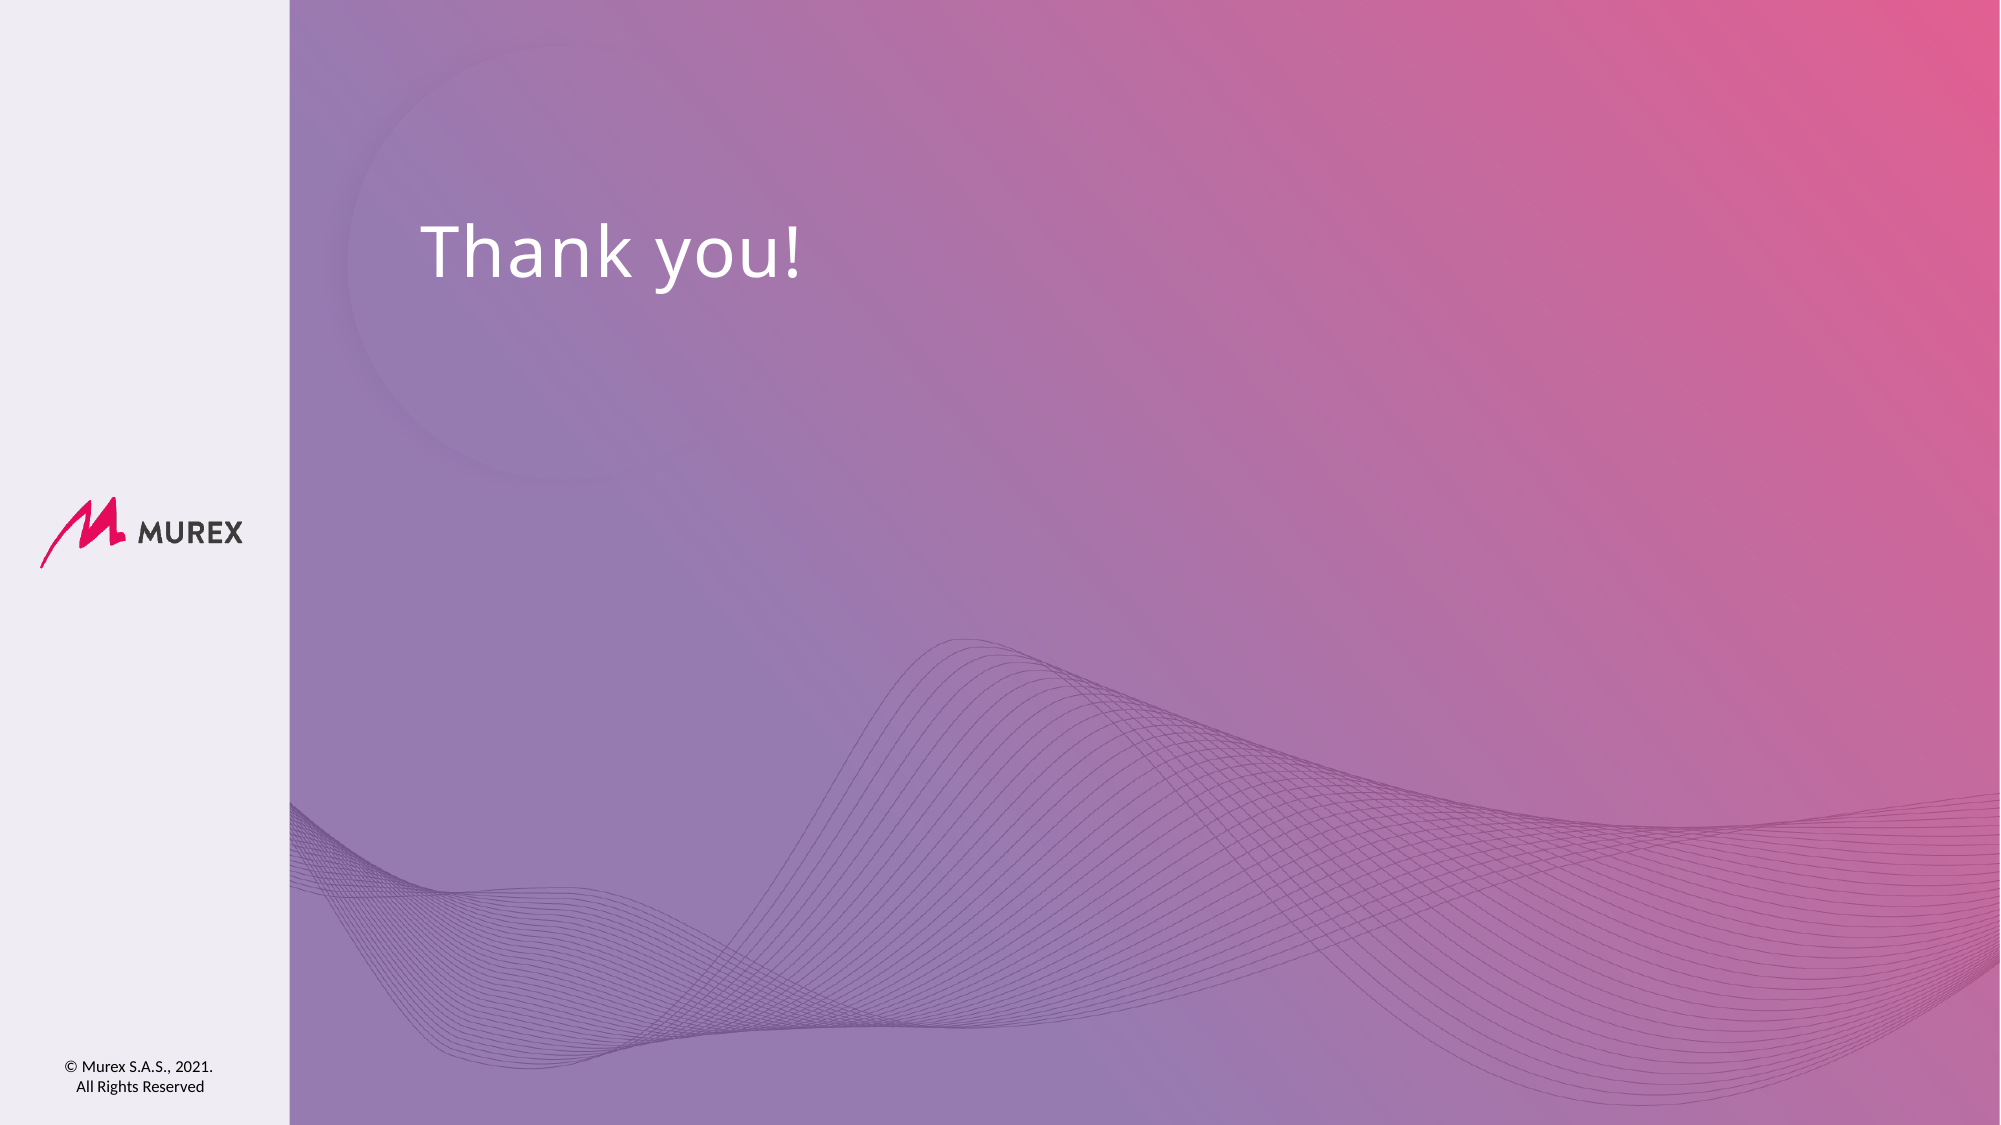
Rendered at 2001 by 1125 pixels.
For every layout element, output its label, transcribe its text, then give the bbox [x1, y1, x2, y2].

title Thank you! [420, 206, 1332, 293]
picture [33, 489, 250, 572]
